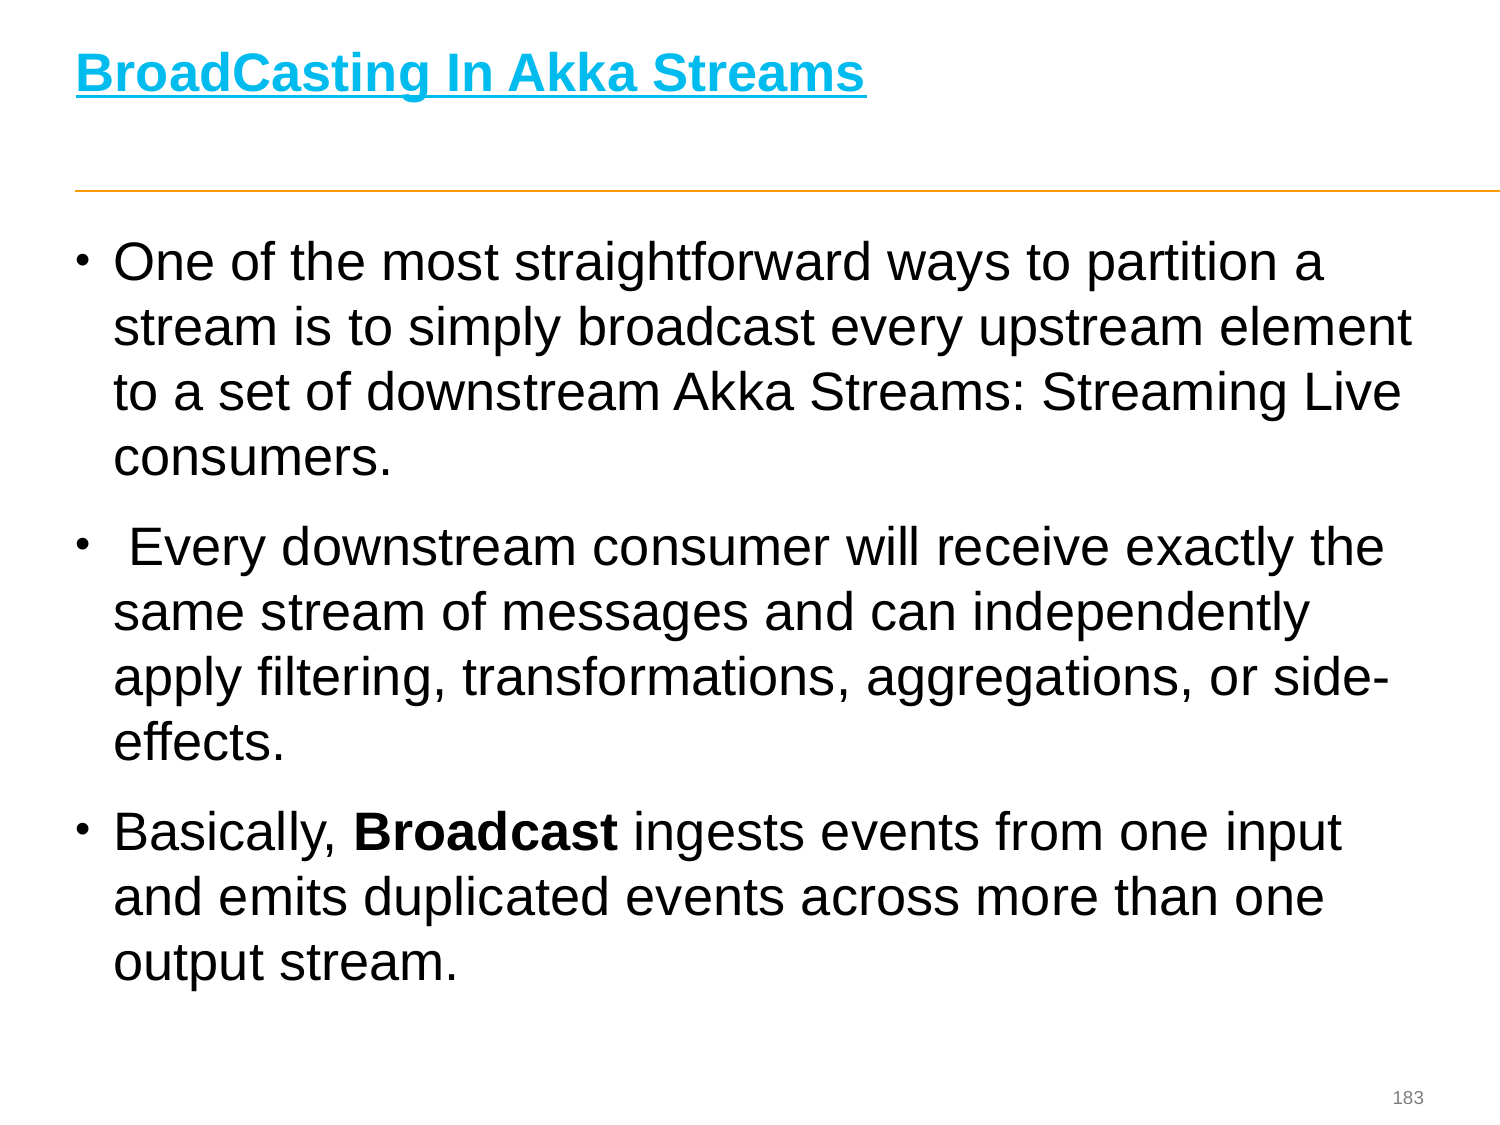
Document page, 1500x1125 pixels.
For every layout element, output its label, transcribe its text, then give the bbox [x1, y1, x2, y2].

title BroadCasting In Akka Streams [75, 27, 1422, 157]
list One of the most straightforward ways to partition a stream is to simply broadcast every upstream element to a set of downstream Akka Streams: Streaming Live consumers. Every downstream consumer will receive exactly the same stream of messages and can independently apply filtering, transformations, aggregations, or side-effects. Basically, Broadcast ingests events from one input and emits duplicated events across more than one output stream. [75, 226, 1425, 1018]
